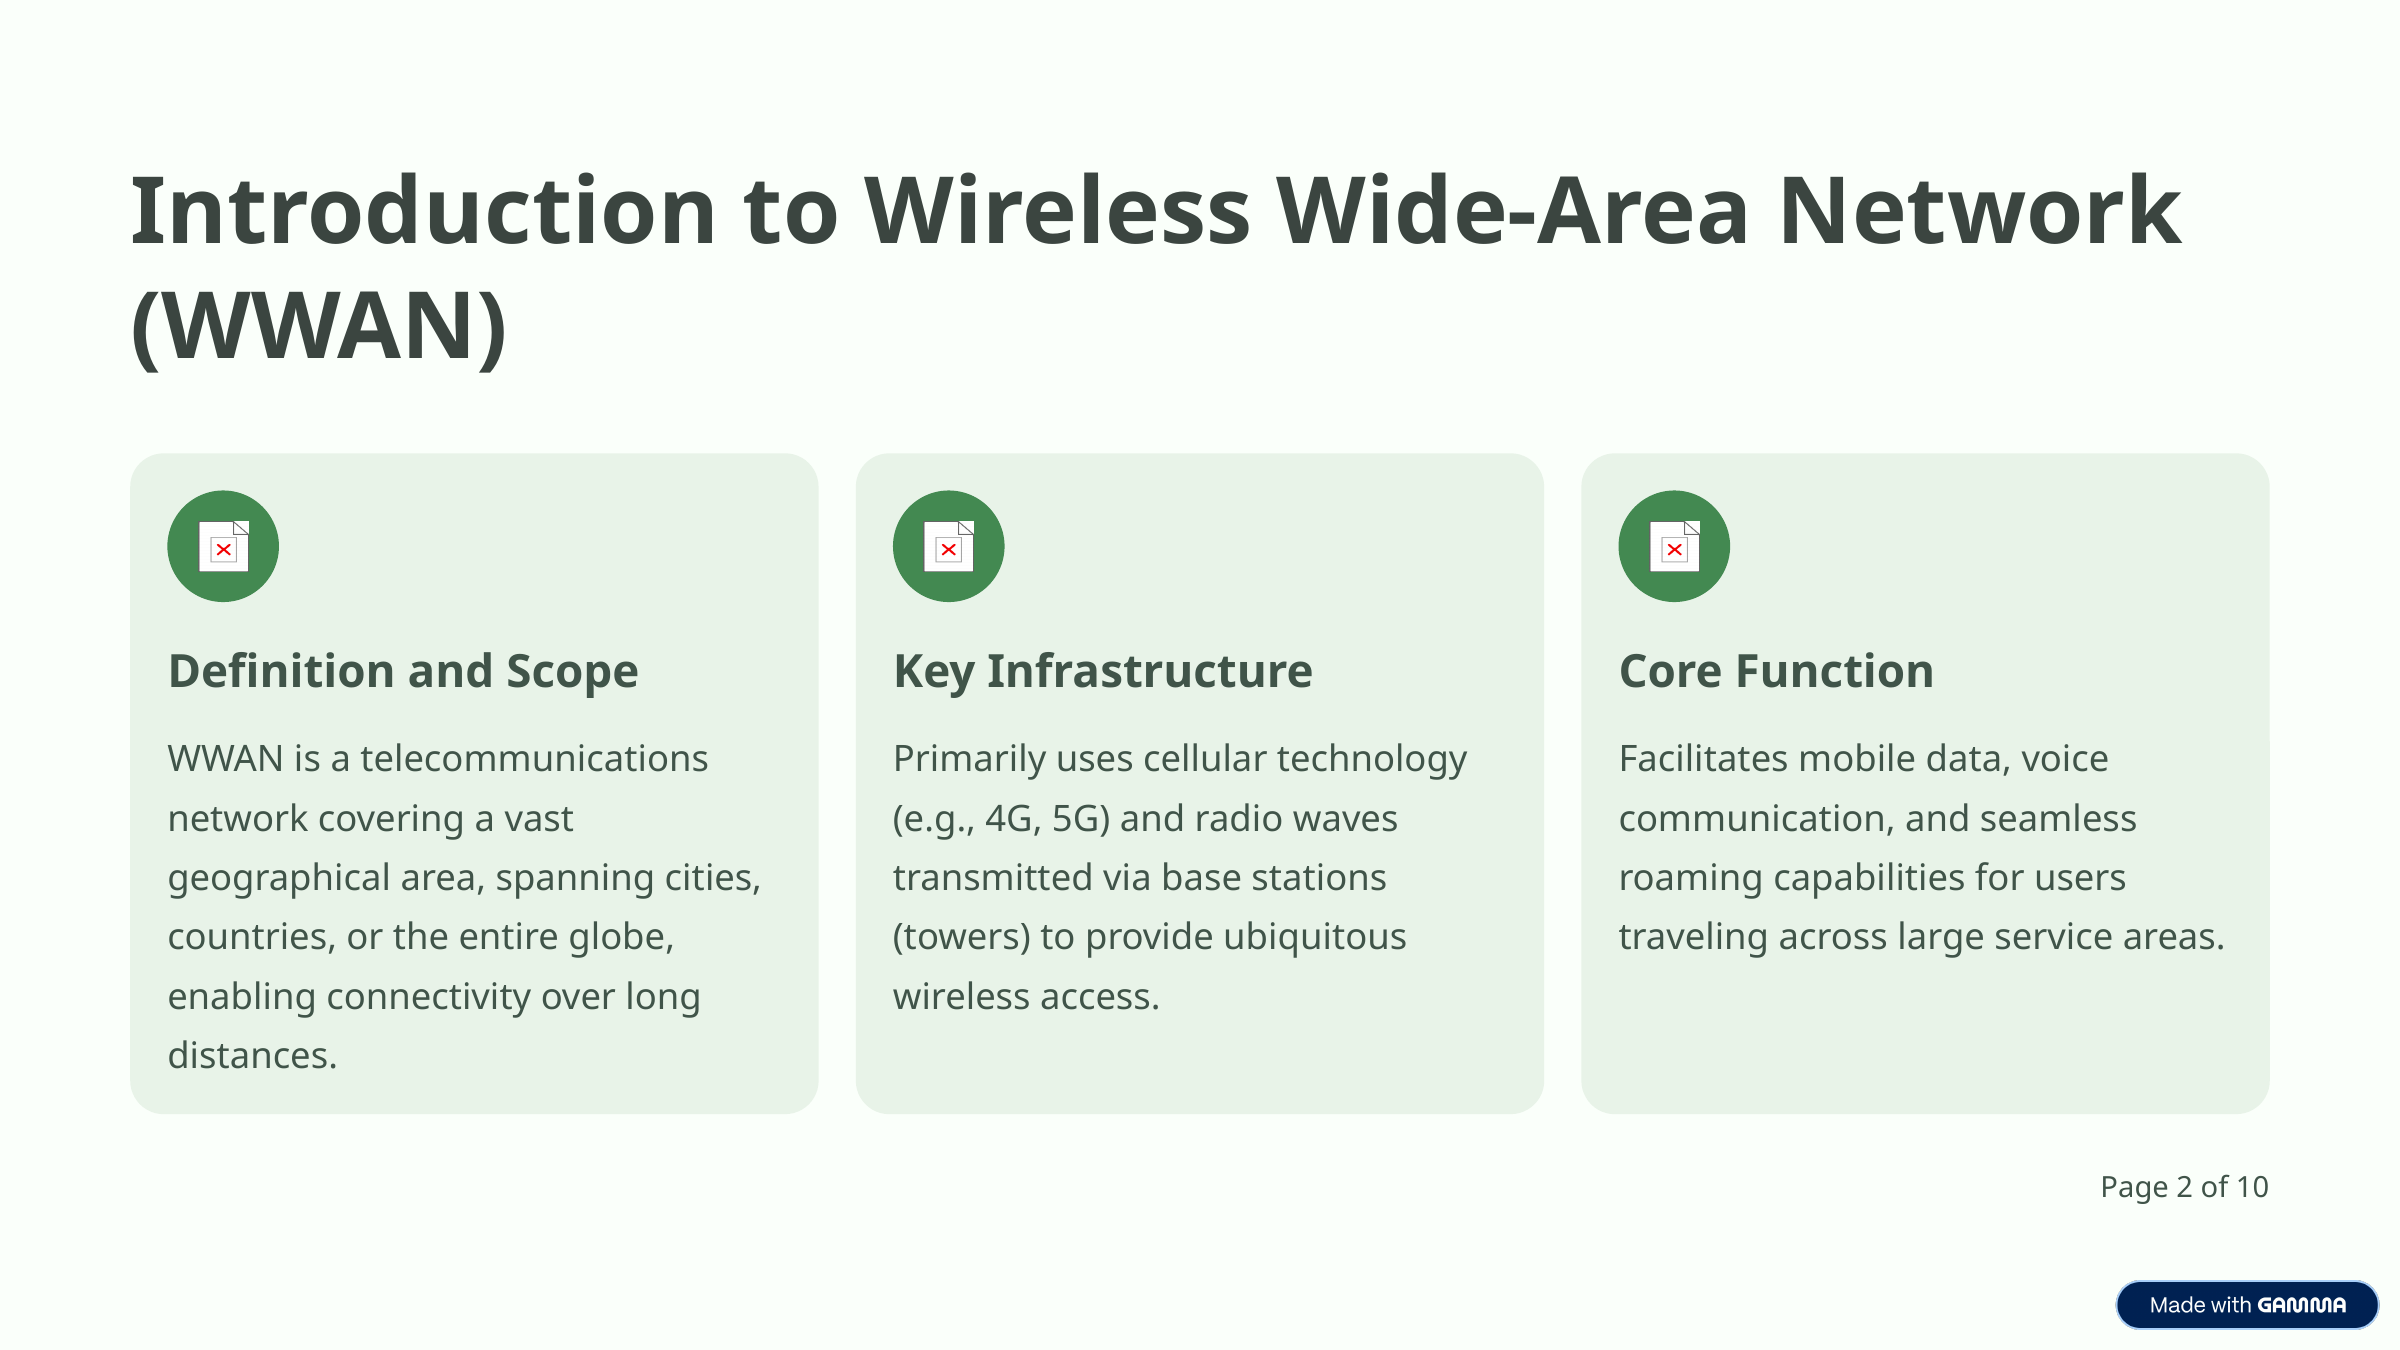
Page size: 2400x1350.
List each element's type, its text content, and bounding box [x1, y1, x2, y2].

picture [1649, 521, 1700, 572]
picture [198, 521, 249, 572]
text_box Primarily uses cellular technology (e.g., 4G, 5G) and radio waves transmitted via base stations (towers) to provide ubiquitous wireless access. [892, 719, 1507, 1018]
text_box [855, 453, 1545, 1115]
picture [2106, 1271, 2389, 1339]
text_box WWAN is a telecommunications network covering a vast geographical area, spanning cities, countries, or the entire globe, enabling connectivity over long distances. [167, 719, 782, 1077]
text_box Page 2 of 10 [130, 1156, 2270, 1204]
text_box Core Function [1618, 639, 2084, 698]
text_box Key Infrastructure [892, 639, 1359, 698]
text_box Introduction to Wireless Wide-Area Network (WWAN) [130, 146, 2270, 379]
text_box [1618, 490, 1731, 603]
text_box Definition and Scope [167, 639, 659, 698]
text_box Facilitates mobile data, voice communication, and seamless roaming capabilities for users traveling across large service areas. [1618, 719, 2233, 1018]
picture [923, 521, 974, 572]
text_box [130, 453, 819, 1115]
text_box [167, 490, 279, 603]
text_box [892, 490, 1005, 603]
text_box [1581, 453, 2270, 1115]
